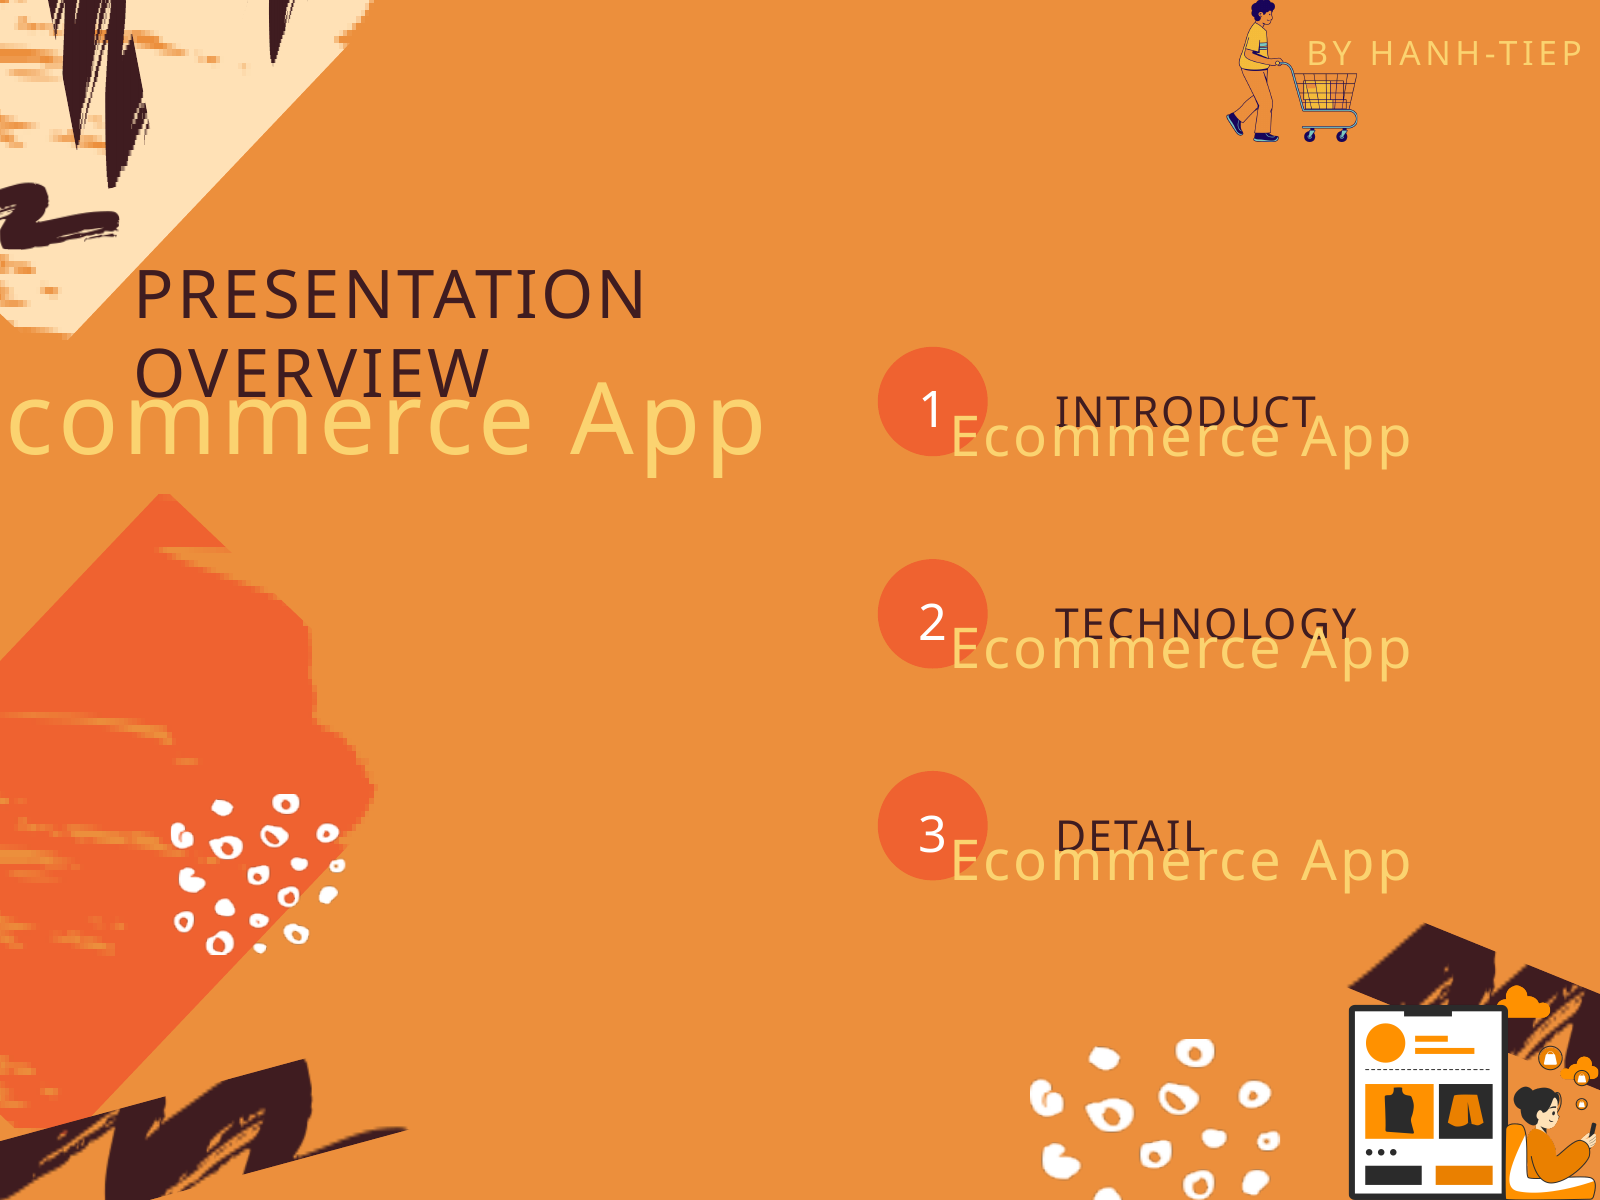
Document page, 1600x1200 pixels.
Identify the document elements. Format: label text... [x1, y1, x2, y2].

text_box Ecommerce App [0, 350, 844, 475]
text_box PRESENTATION OVERVIEW [133, 252, 739, 350]
text_box [232, 0, 308, 71]
text_box [170, 794, 346, 955]
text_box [846, 346, 1517, 469]
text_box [846, 770, 1517, 893]
text_box [0, 1035, 415, 1200]
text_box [917, 0, 1600, 142]
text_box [846, 558, 1517, 681]
text_box [1322, 901, 1578, 988]
text_box [1348, 985, 1599, 1200]
text_box [1029, 1039, 1281, 1200]
text_box [0, 488, 440, 1135]
text_box [48, 0, 160, 193]
text_box [0, 0, 391, 360]
text_box [0, 181, 120, 252]
